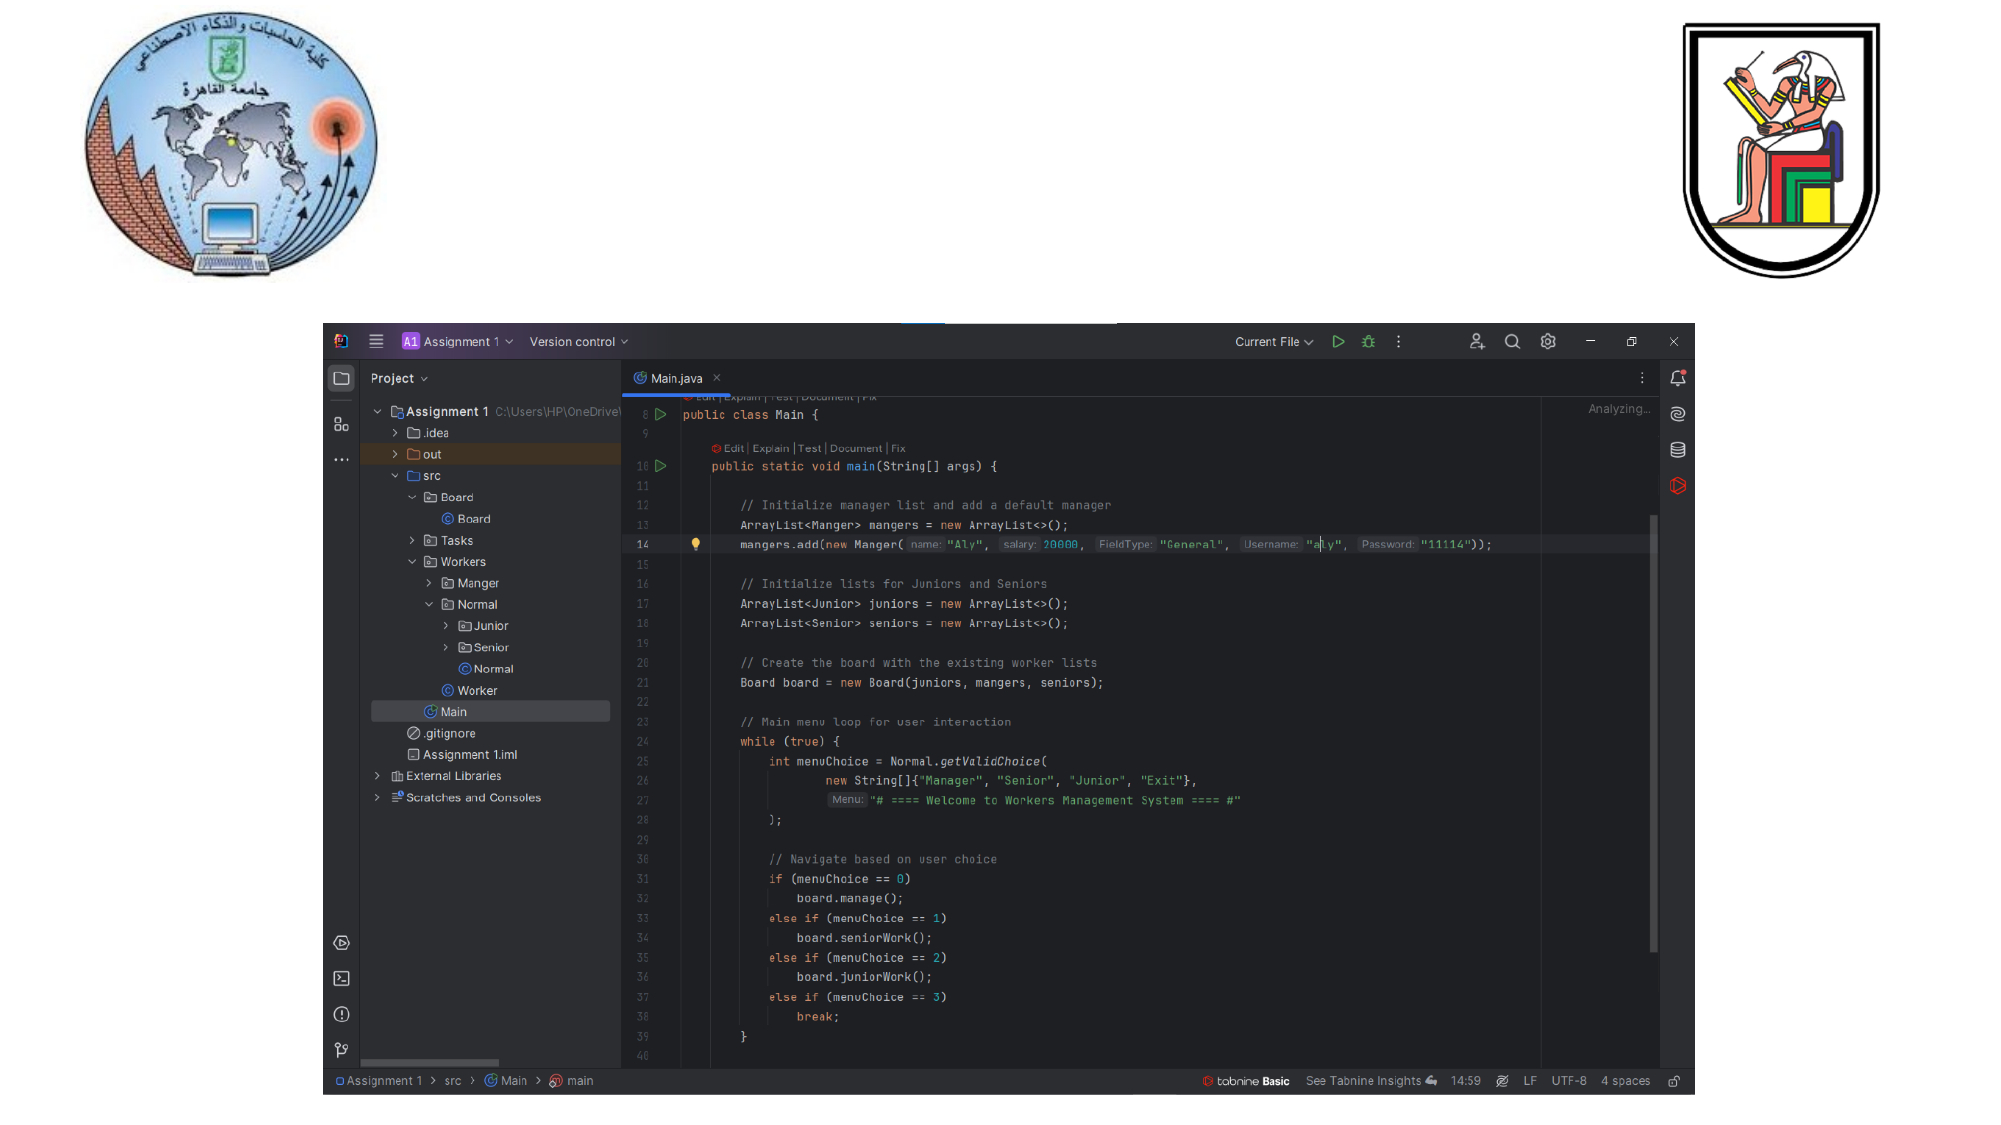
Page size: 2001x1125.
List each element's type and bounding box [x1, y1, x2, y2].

picture [323, 0, 2000, 1095]
picture [79, 5, 388, 283]
